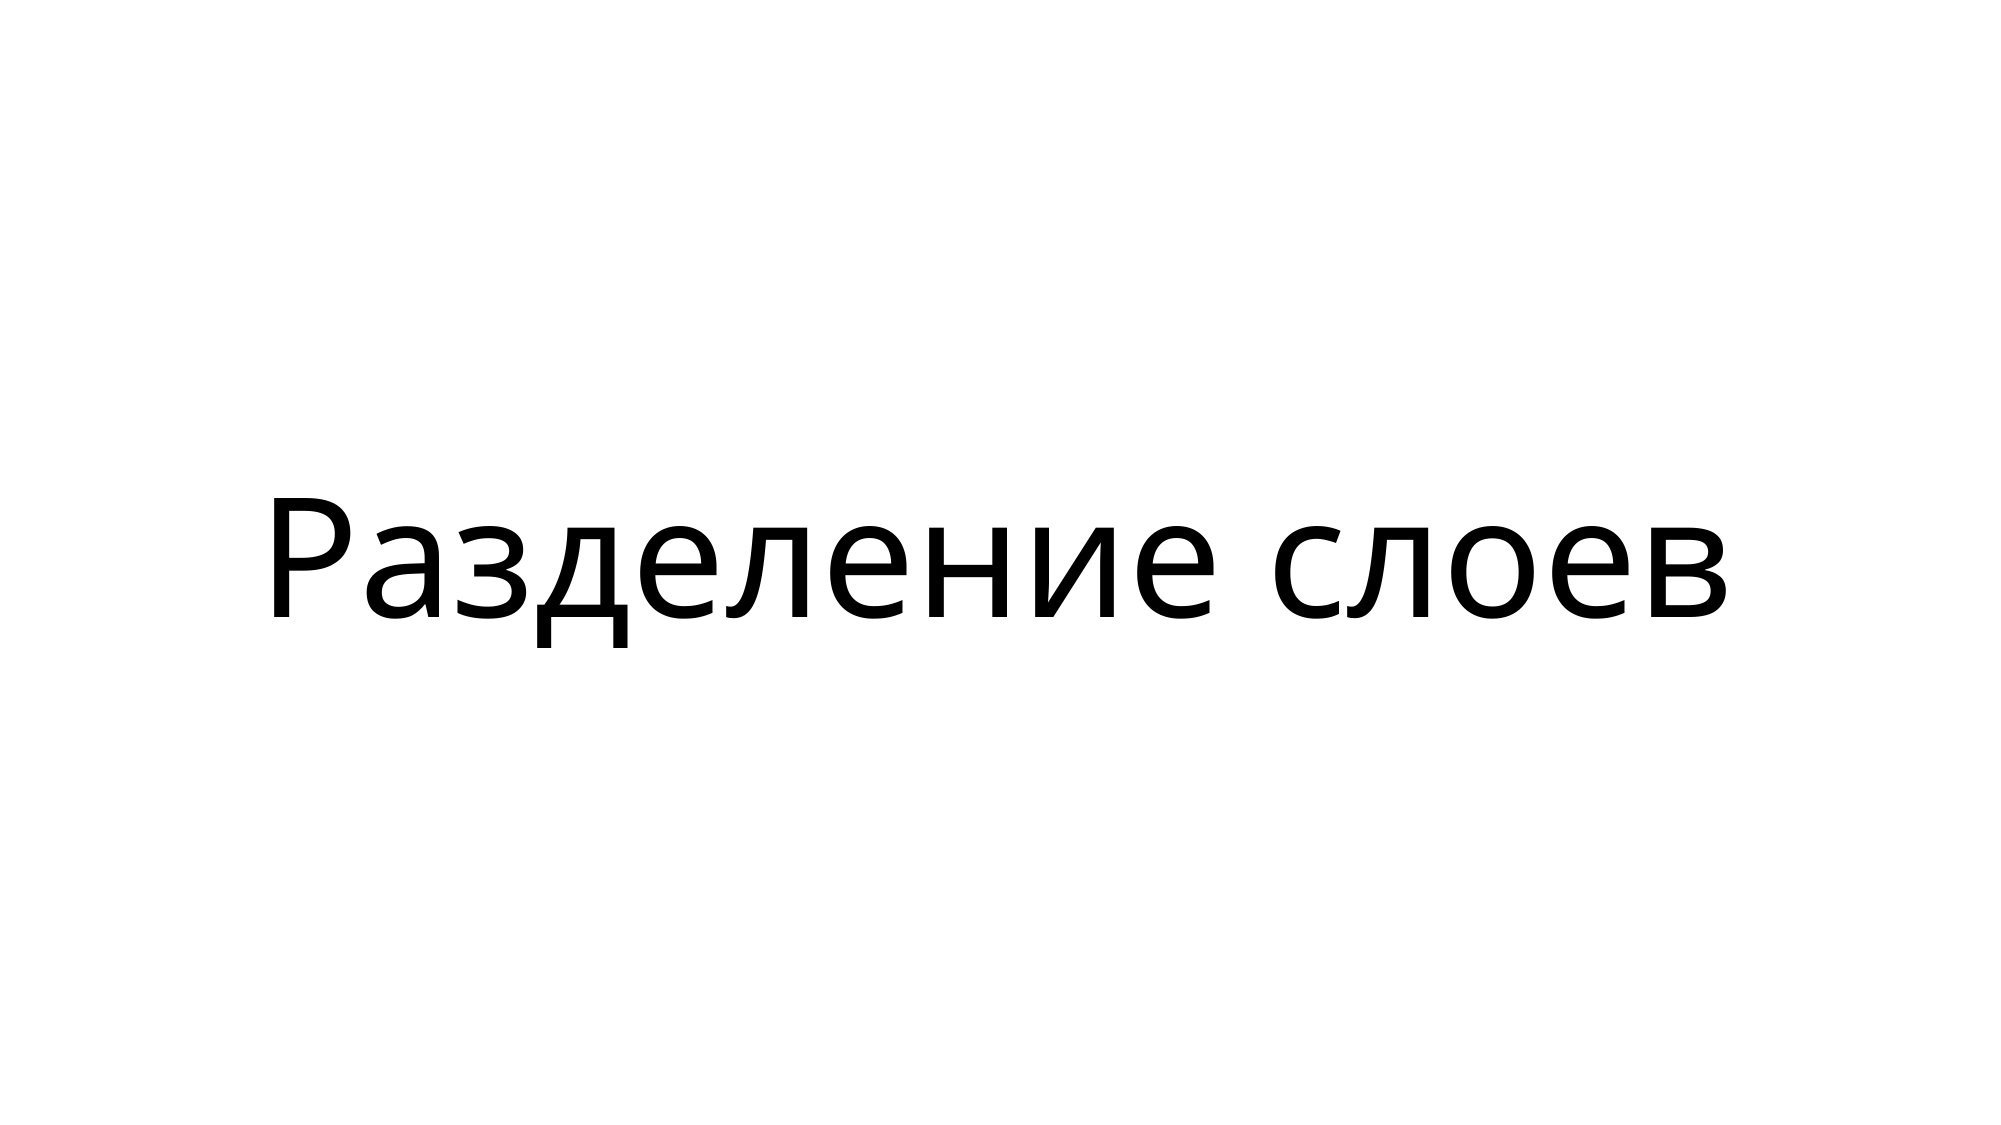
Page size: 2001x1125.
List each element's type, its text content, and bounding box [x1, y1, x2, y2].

title Разделение слоев [133, 400, 1859, 726]
